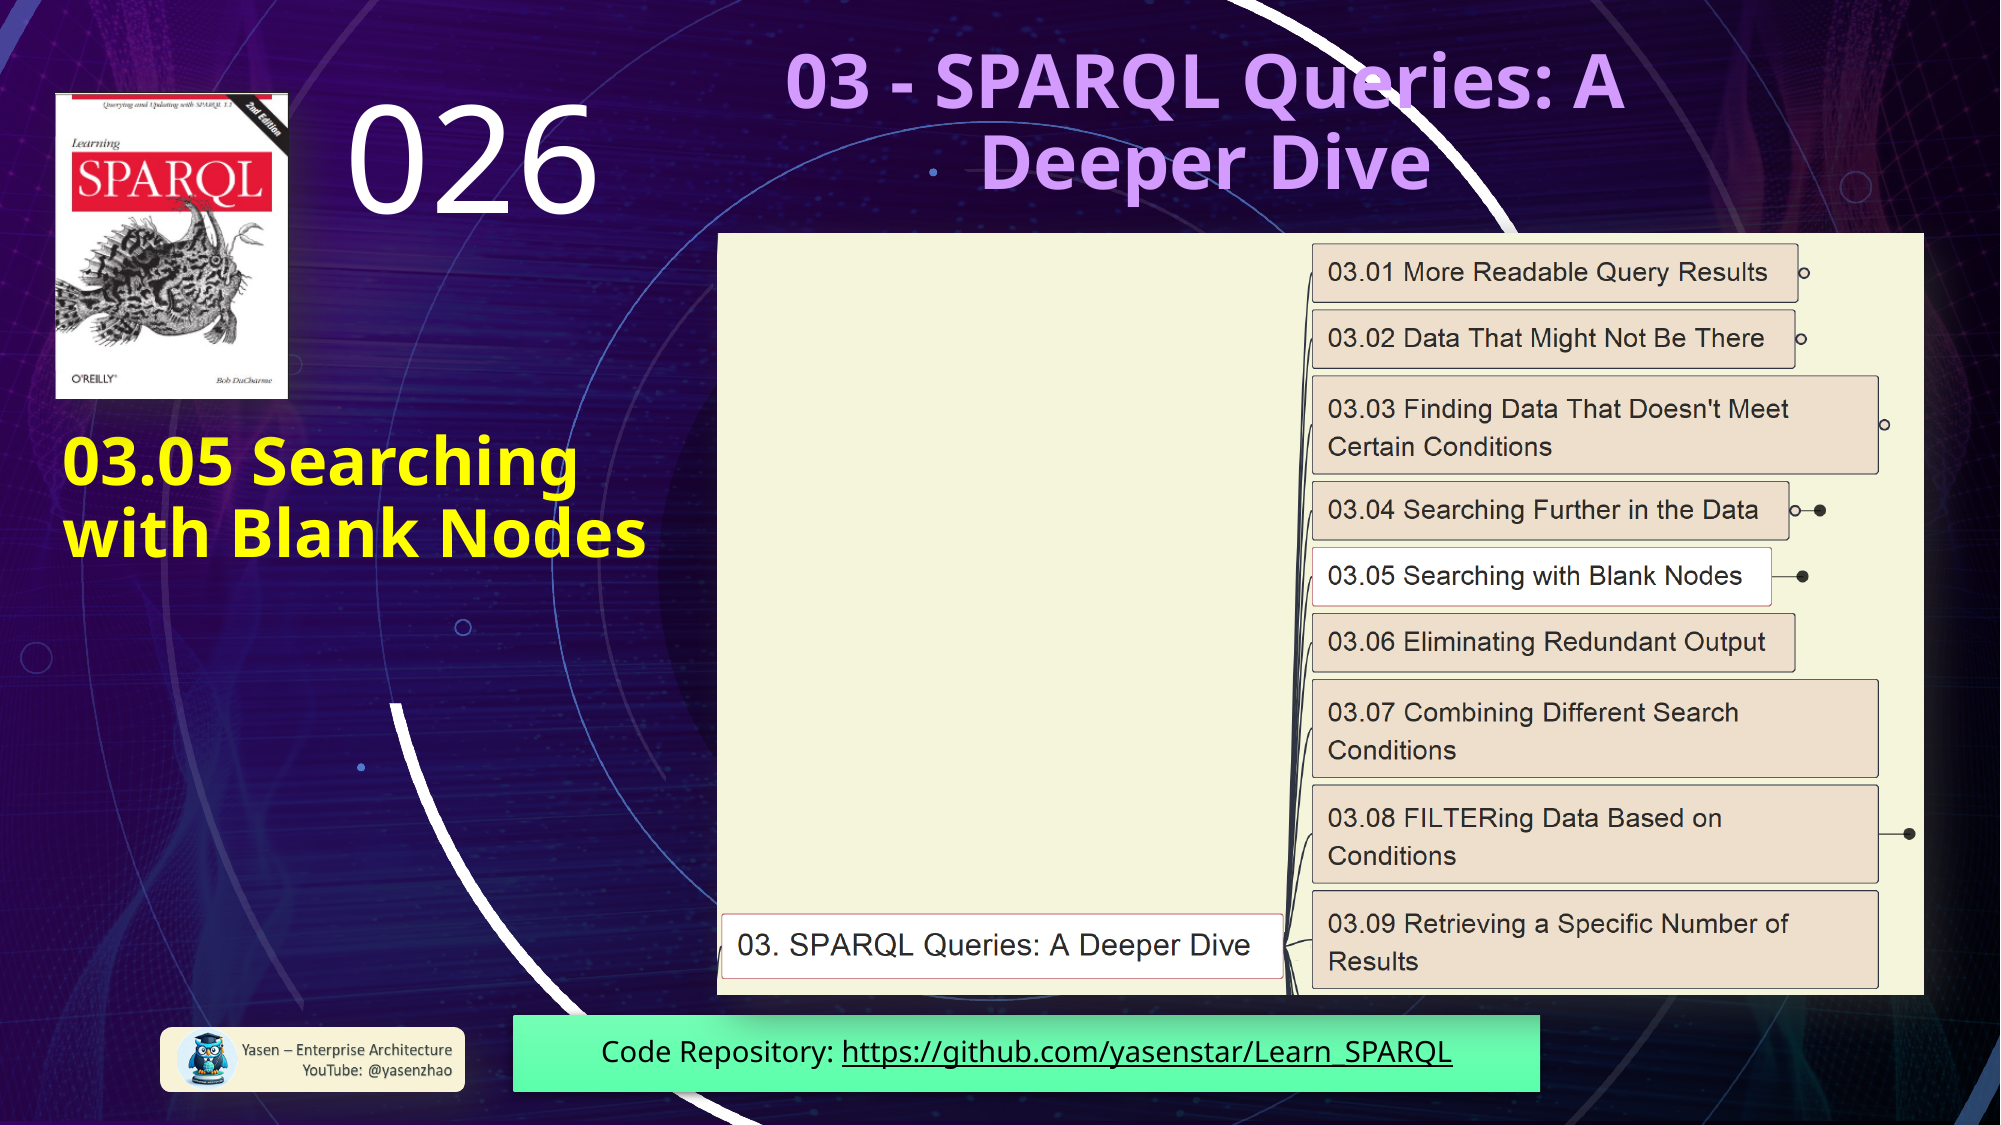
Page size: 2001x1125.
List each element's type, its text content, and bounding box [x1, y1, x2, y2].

footer Code Repository: https://github.com/yasenstar/Learn_SPARQL [513, 1015, 1541, 1092]
subtitle 03.05 Searching with Blank Nodes [47, 420, 699, 752]
text_box 026 [289, 92, 659, 239]
picture [0, 0, 2000, 1125]
title 03 - SPARQL Queries: A Deeper Dive [641, 33, 1771, 217]
